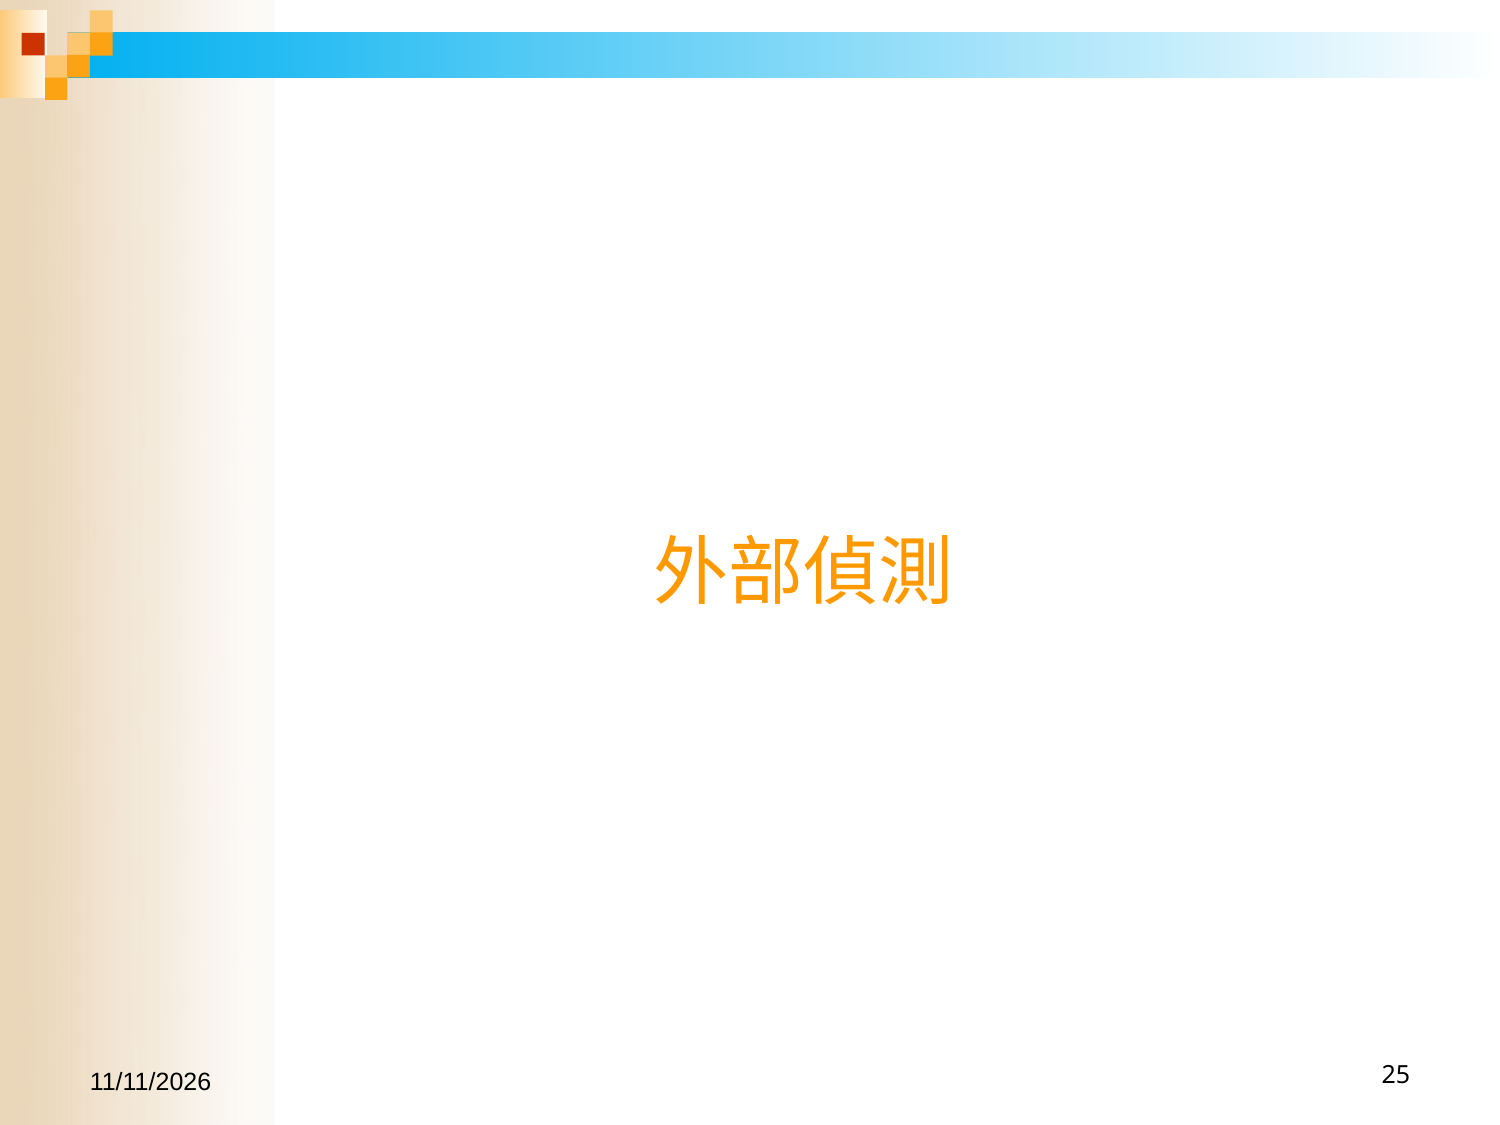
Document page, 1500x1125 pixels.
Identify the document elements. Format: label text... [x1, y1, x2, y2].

title 外部偵測 [230, 456, 1376, 682]
text_box 25 [1074, 1024, 1425, 1100]
text_box 2017/1/15 [75, 1024, 425, 1103]
